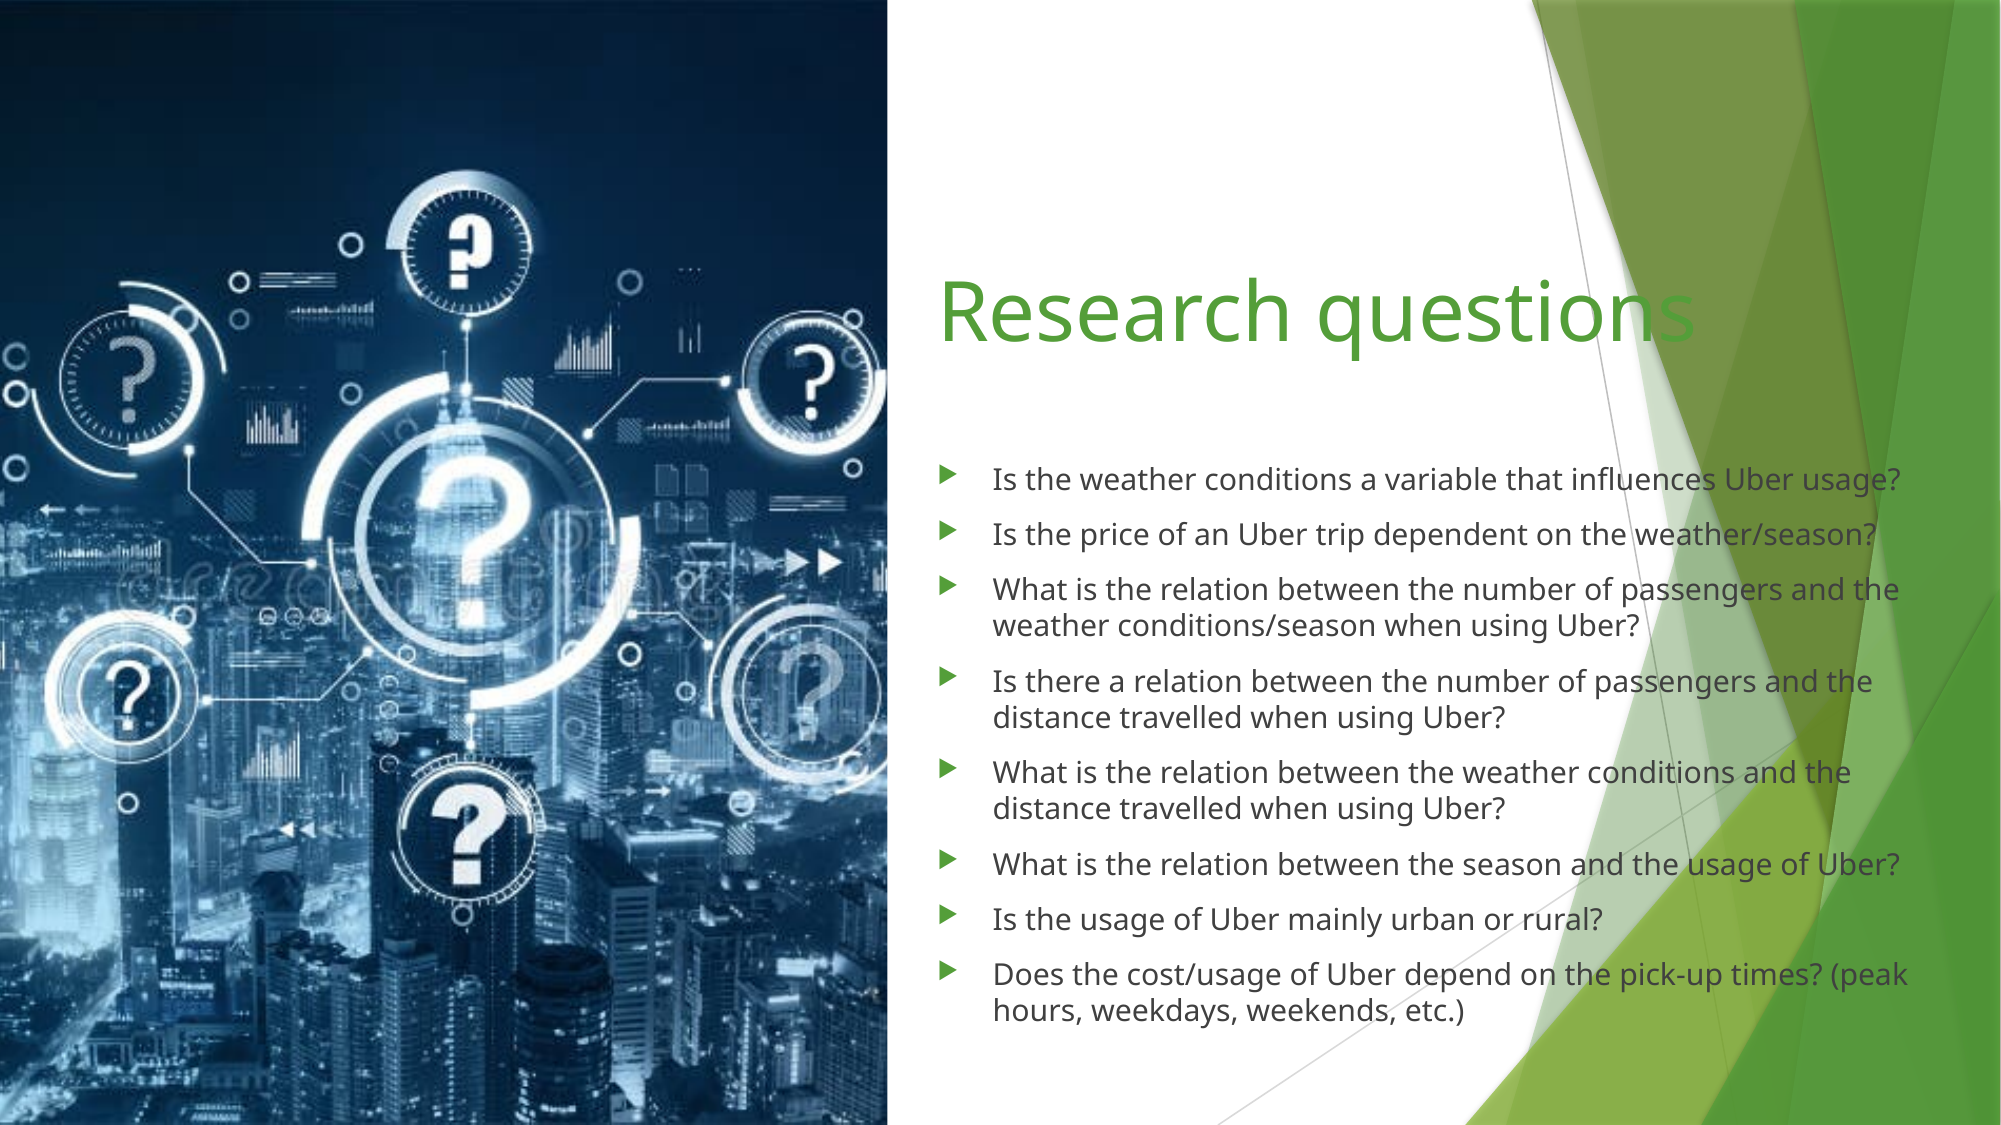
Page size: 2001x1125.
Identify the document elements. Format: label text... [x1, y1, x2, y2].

title Research questions [922, 180, 1819, 436]
list Is the weather conditions a variable that influences Uber usage? Is the price of an Uber trip dependent on the weather/season? What is the relation between the number of passengers and the weather conditions/season when using Uber? Is there a relation between the number of passengers and the distance travelled when using Uber? What is the relation between the weather conditions and the distance travelled when using Uber? What is the relation between the season and the usage of Uber? Is the usage of Uber mainly urban or rural? Does the cost/usage of Uber depend on the pick-up times? (peak hours, weekdays, weekends, etc.) [922, 450, 1930, 1094]
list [0, 0, 888, 1125]
